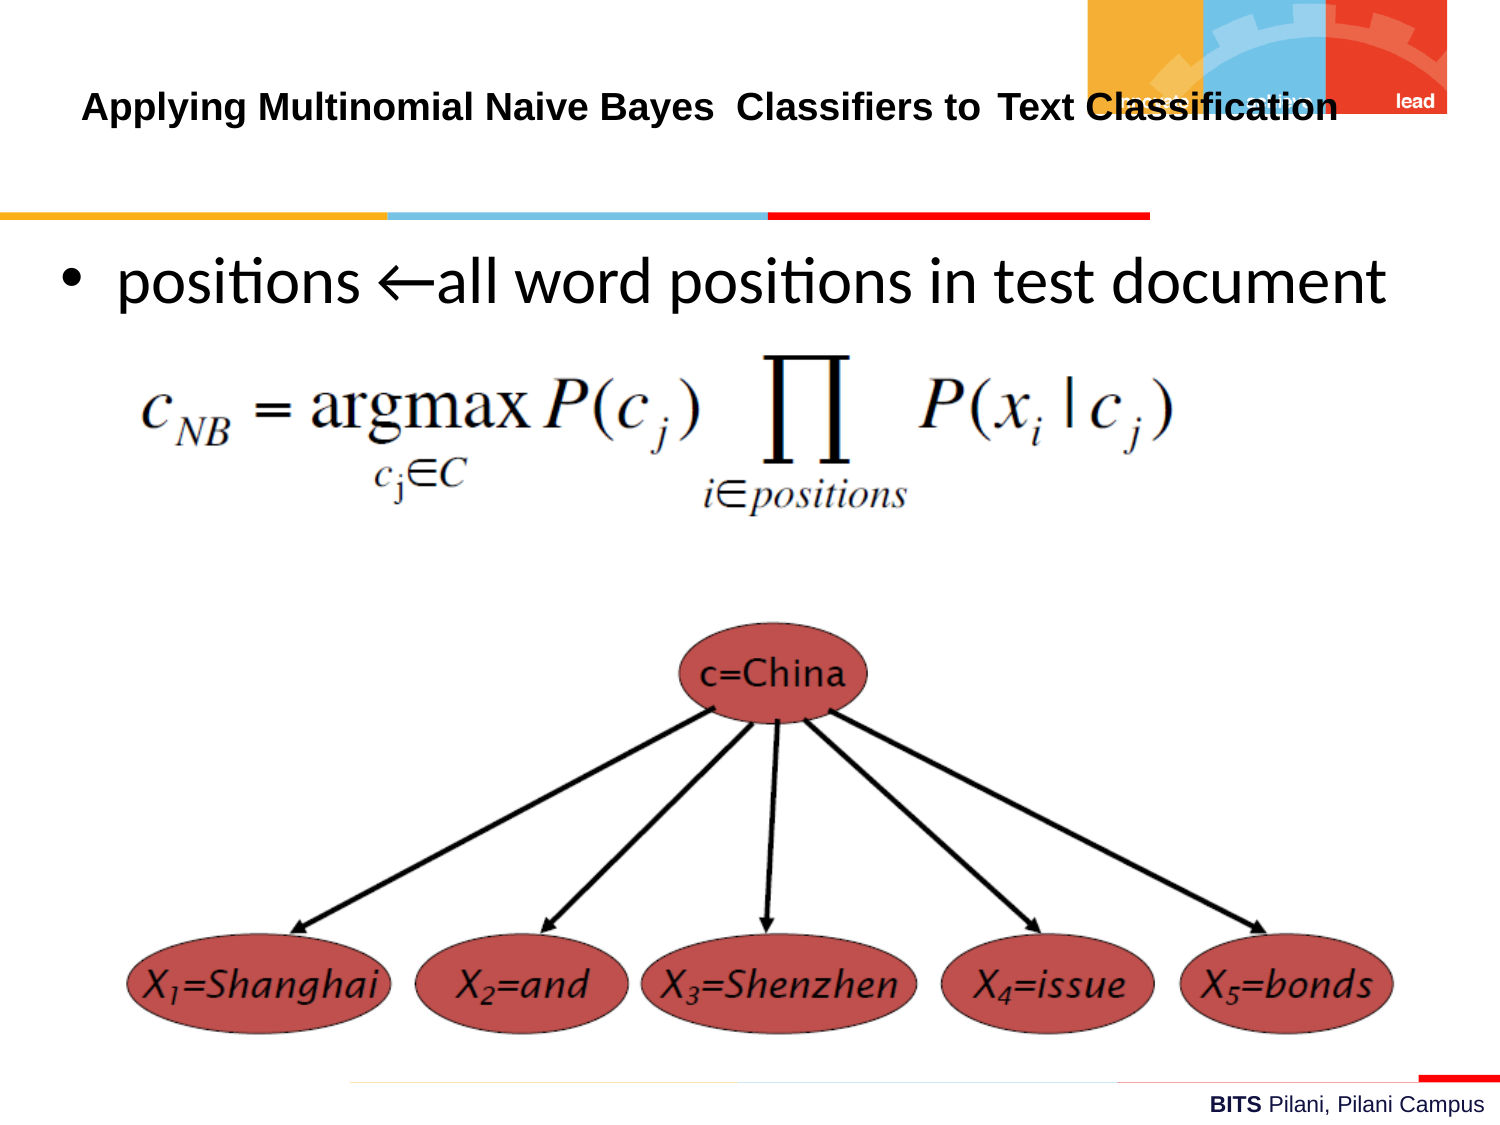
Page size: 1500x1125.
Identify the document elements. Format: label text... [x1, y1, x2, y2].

picture [103, 564, 1419, 1083]
title Applying Multinomial Naive Bayes Classifiers to Text Classification [26, 25, 1457, 185]
list positions ←all word positions in test document [26, 229, 1500, 972]
picture [1087, 0, 1448, 25]
picture [135, 348, 1202, 523]
